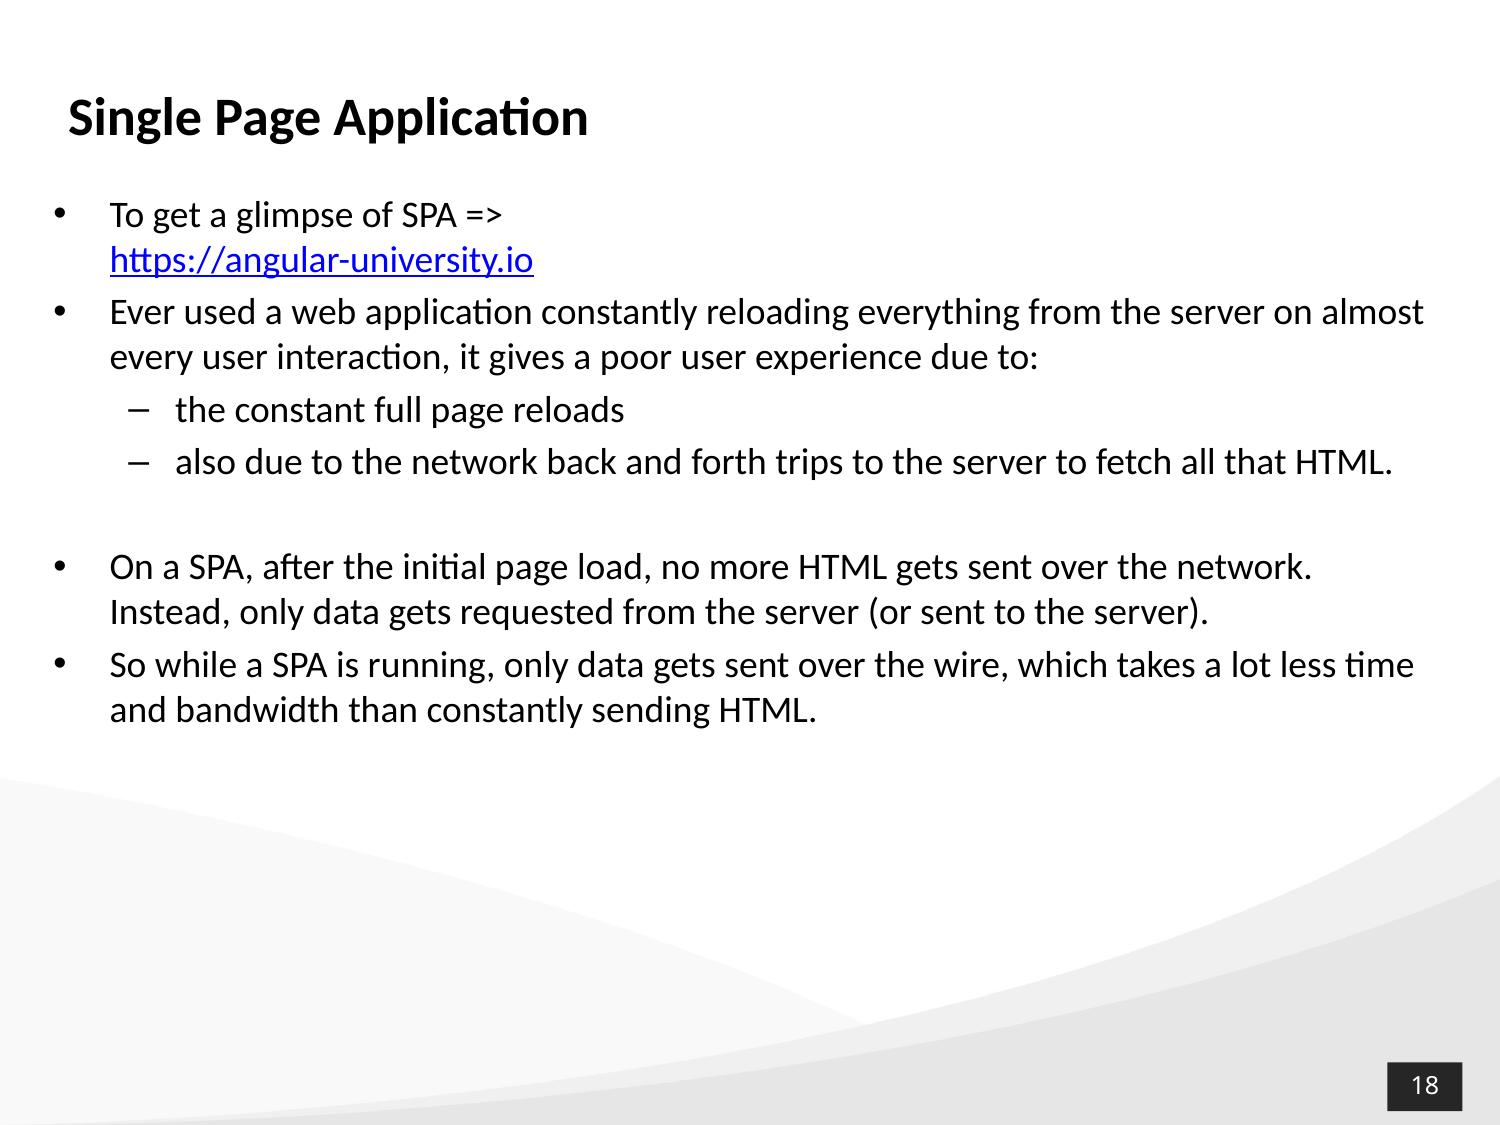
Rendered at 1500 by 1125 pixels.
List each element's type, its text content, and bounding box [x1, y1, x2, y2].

picture [0, 0, 1500, 1125]
text_box Single Page Application [53, 55, 1306, 173]
list To get a glimpse of SPA => https://angular-university.io Ever used a web application constantly reloading everything from the server on almost every user interaction, it gives a poor user experience due to: the constant full page reloads also due to the network back and forth trips to the server to fetch all that HTML. On a SPA, after the initial page load, no more HTML gets sent over the network. Instead, only data gets requested from the server (or sent to the server). So while a SPA is running, only data gets sent over the wire, which takes a lot less time and bandwidth than constantly sending HTML. [38, 182, 1448, 1012]
